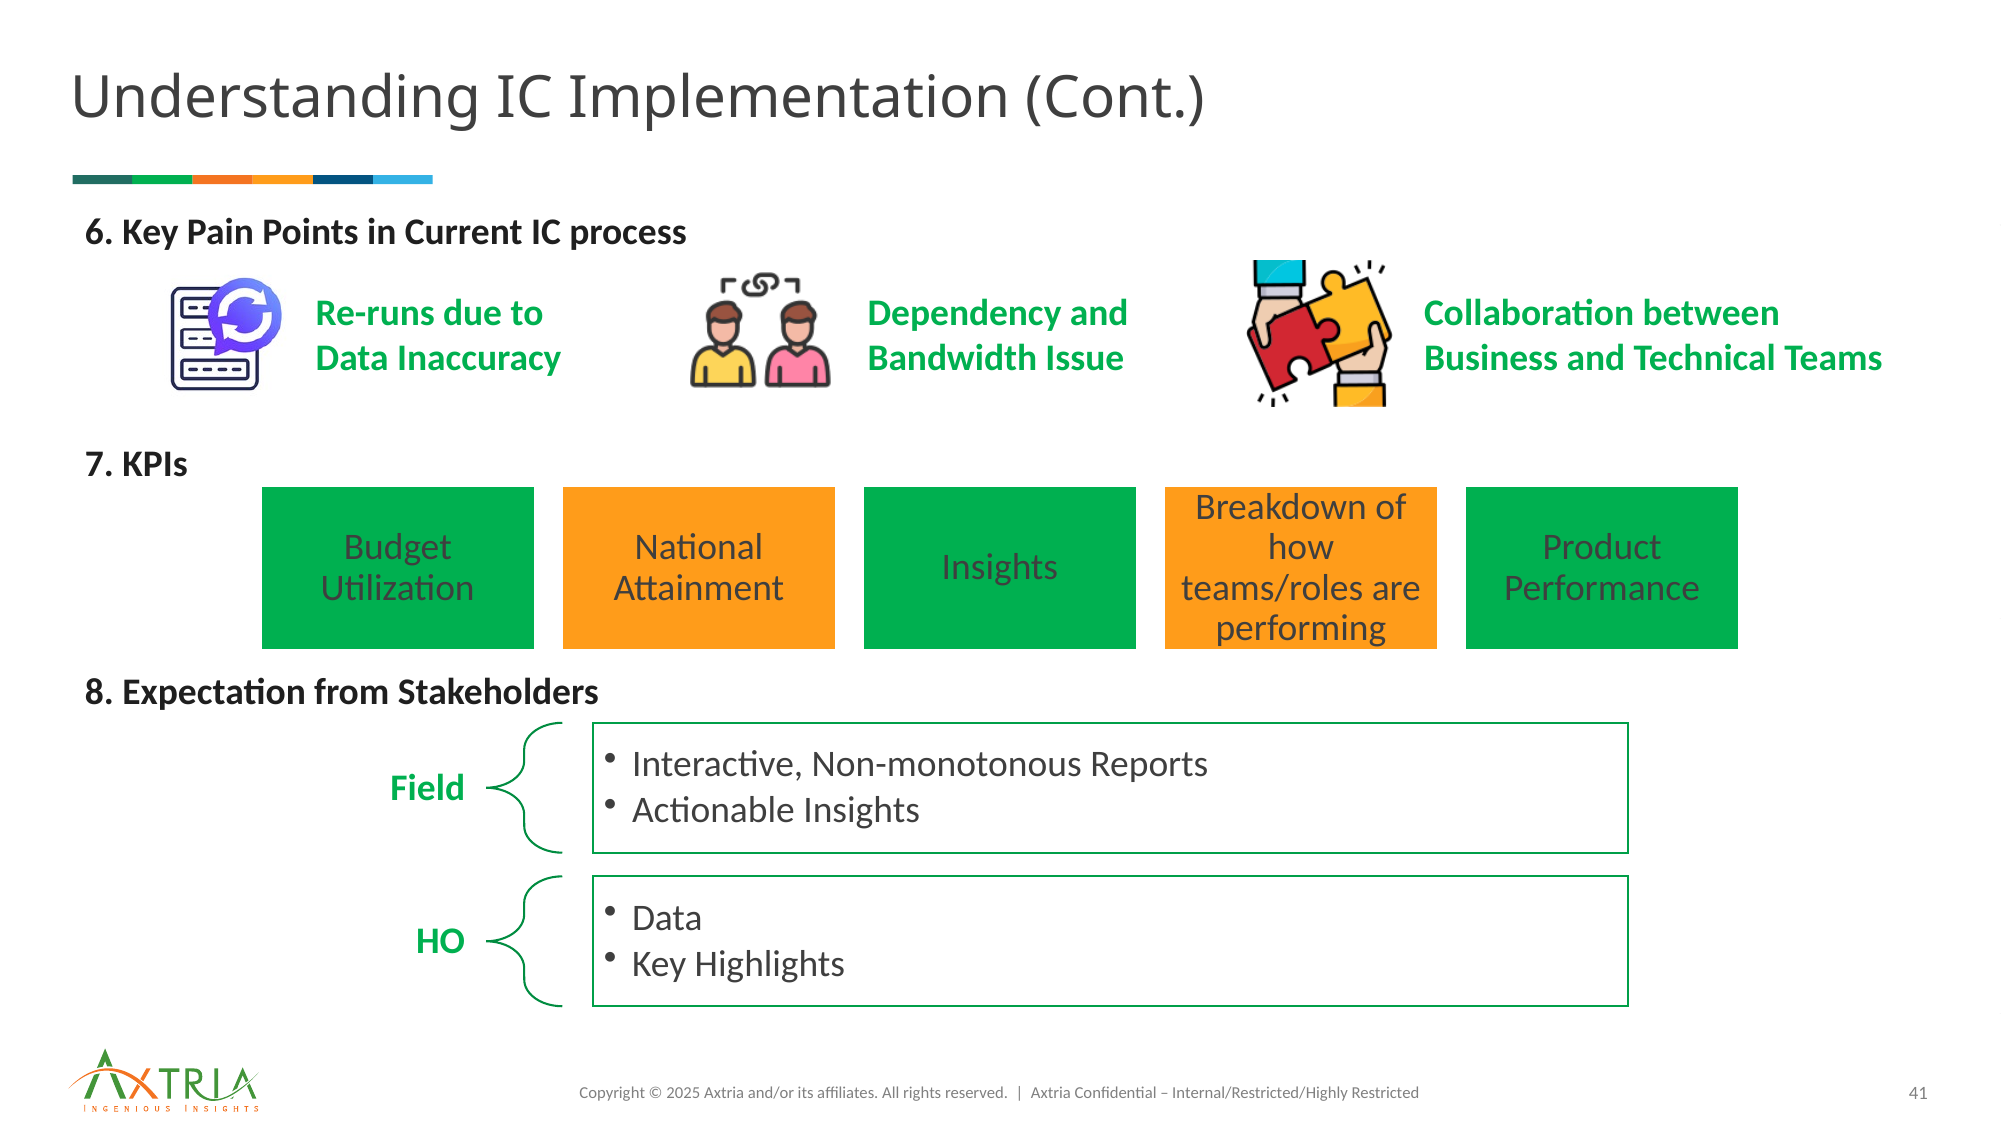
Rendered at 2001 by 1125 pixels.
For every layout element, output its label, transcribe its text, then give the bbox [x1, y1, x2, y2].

picture [683, 253, 838, 407]
text_box Dependency and Bandwidth Issue [852, 280, 1174, 386]
text_box 8. Expectation from Stakeholders [70, 659, 1000, 720]
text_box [260, 485, 1740, 651]
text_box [105, 720, 1629, 1009]
picture [1246, 260, 1393, 407]
text_box Collaboration between Business and Technical Teams [1409, 280, 1900, 386]
text_box 7. KPIs [70, 431, 1000, 492]
text_box 6. Key Pain Points in Current IC process [70, 199, 1000, 260]
picture [143, 253, 301, 407]
text_box Re-runs due to Data Inaccuracy [301, 280, 590, 386]
title Understanding IC Implementation (Cont.) [70, 27, 1900, 175]
